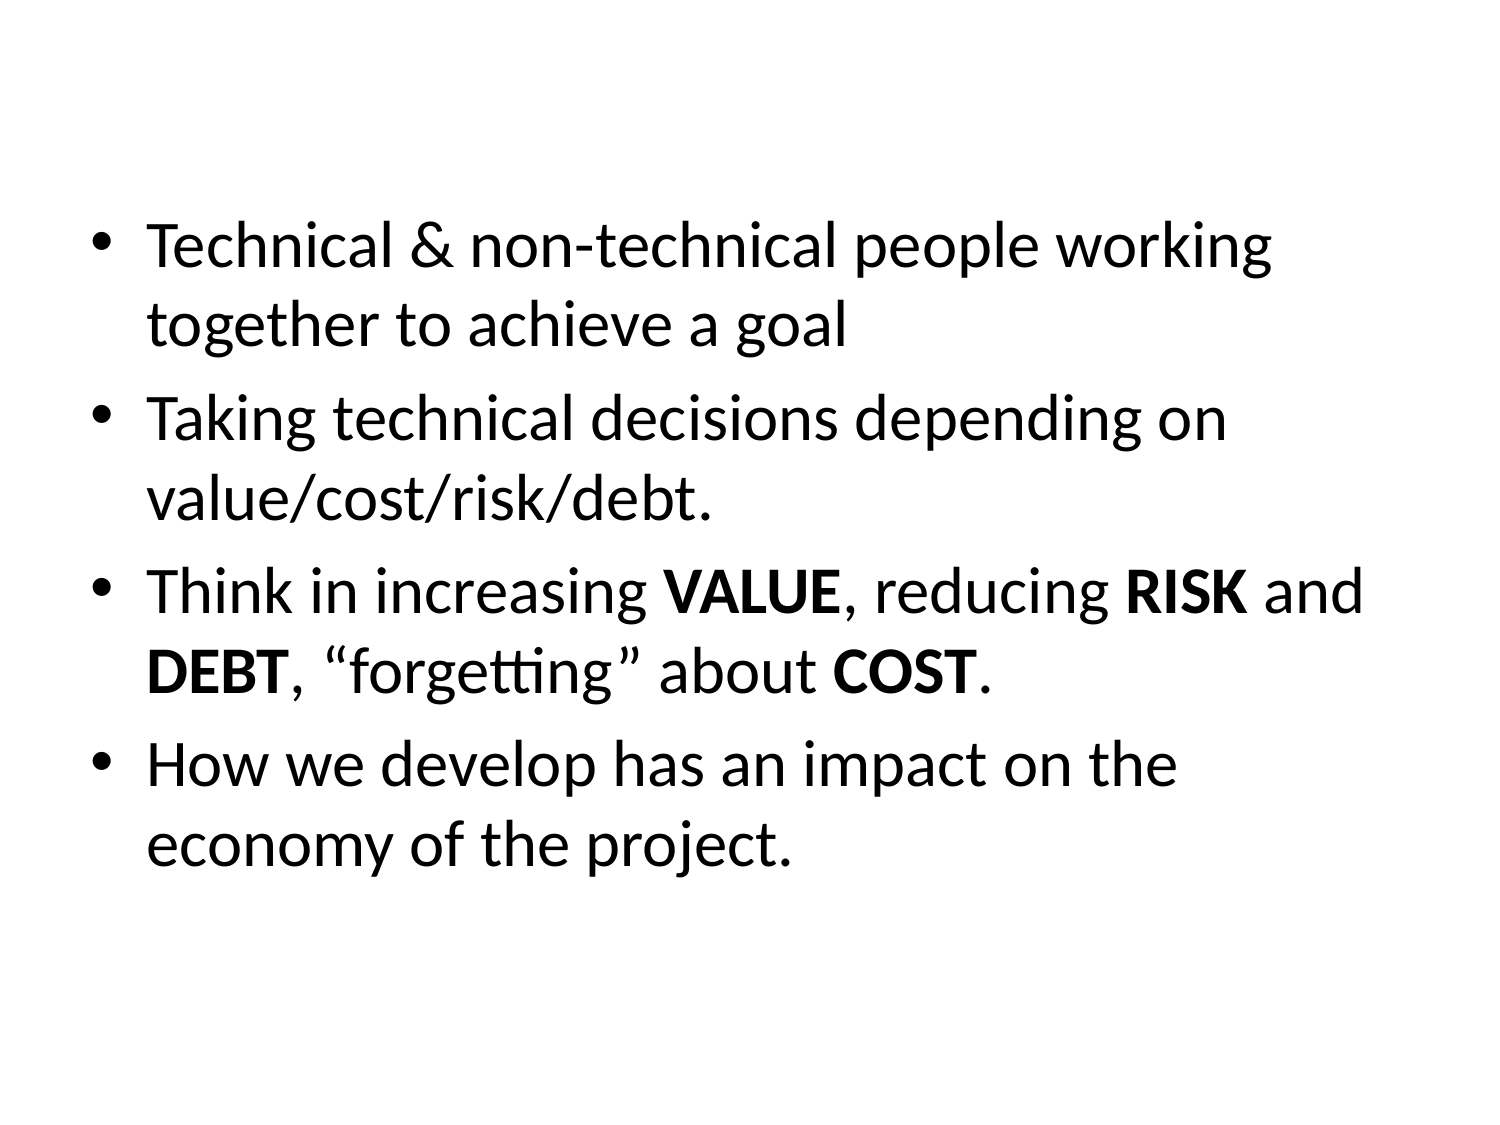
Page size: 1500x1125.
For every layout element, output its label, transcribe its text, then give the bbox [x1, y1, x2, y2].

list Technical & non-technical people working together to achieve a goal Taking technical decisions depending on value/cost/risk/debt. Think in increasing VALUE, reducing RISK and DEBT, “forgetting” about COST. How we develop has an impact on the economy of the project. [75, 192, 1425, 1005]
